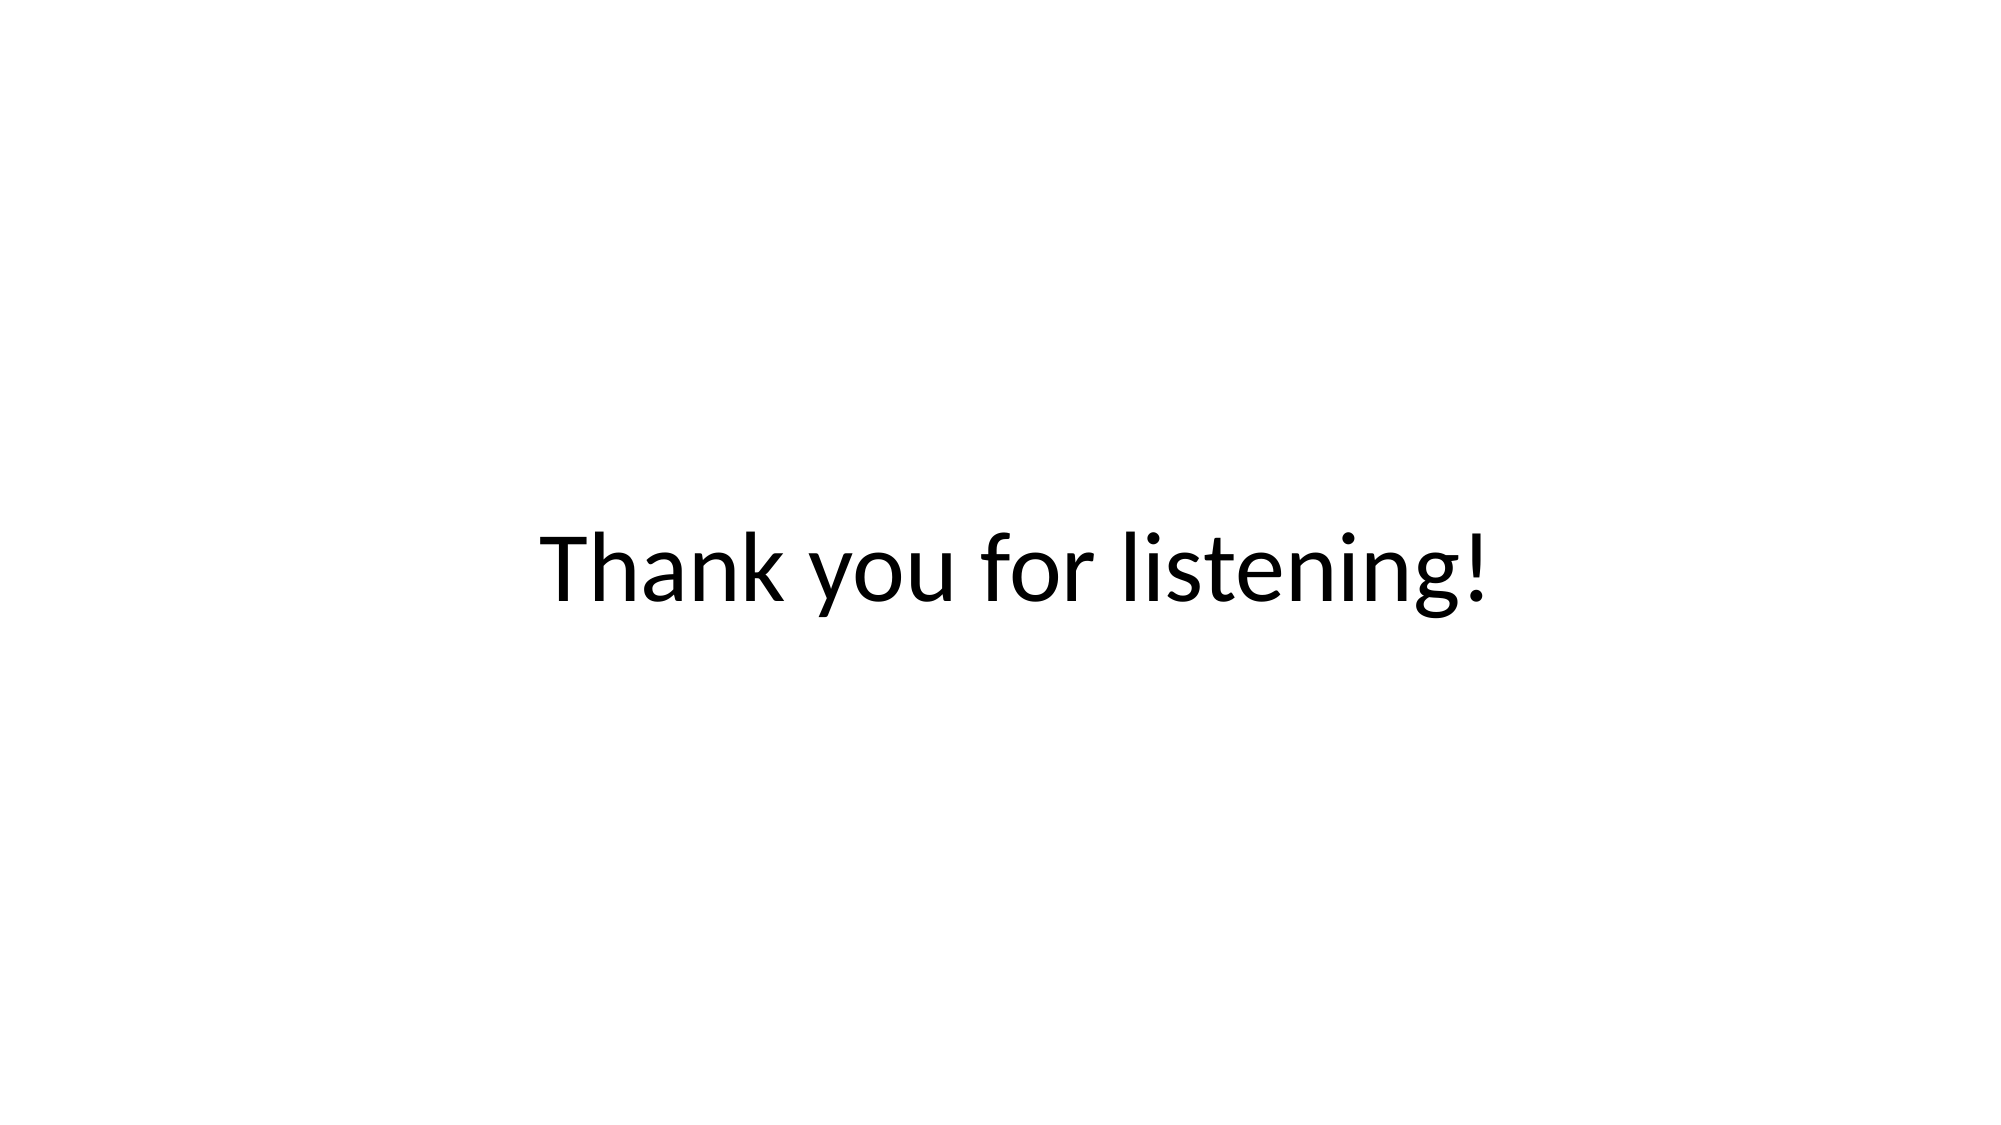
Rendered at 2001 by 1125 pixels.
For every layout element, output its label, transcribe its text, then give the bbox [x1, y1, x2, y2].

text_box Thank you for listening! [524, 494, 1509, 629]
